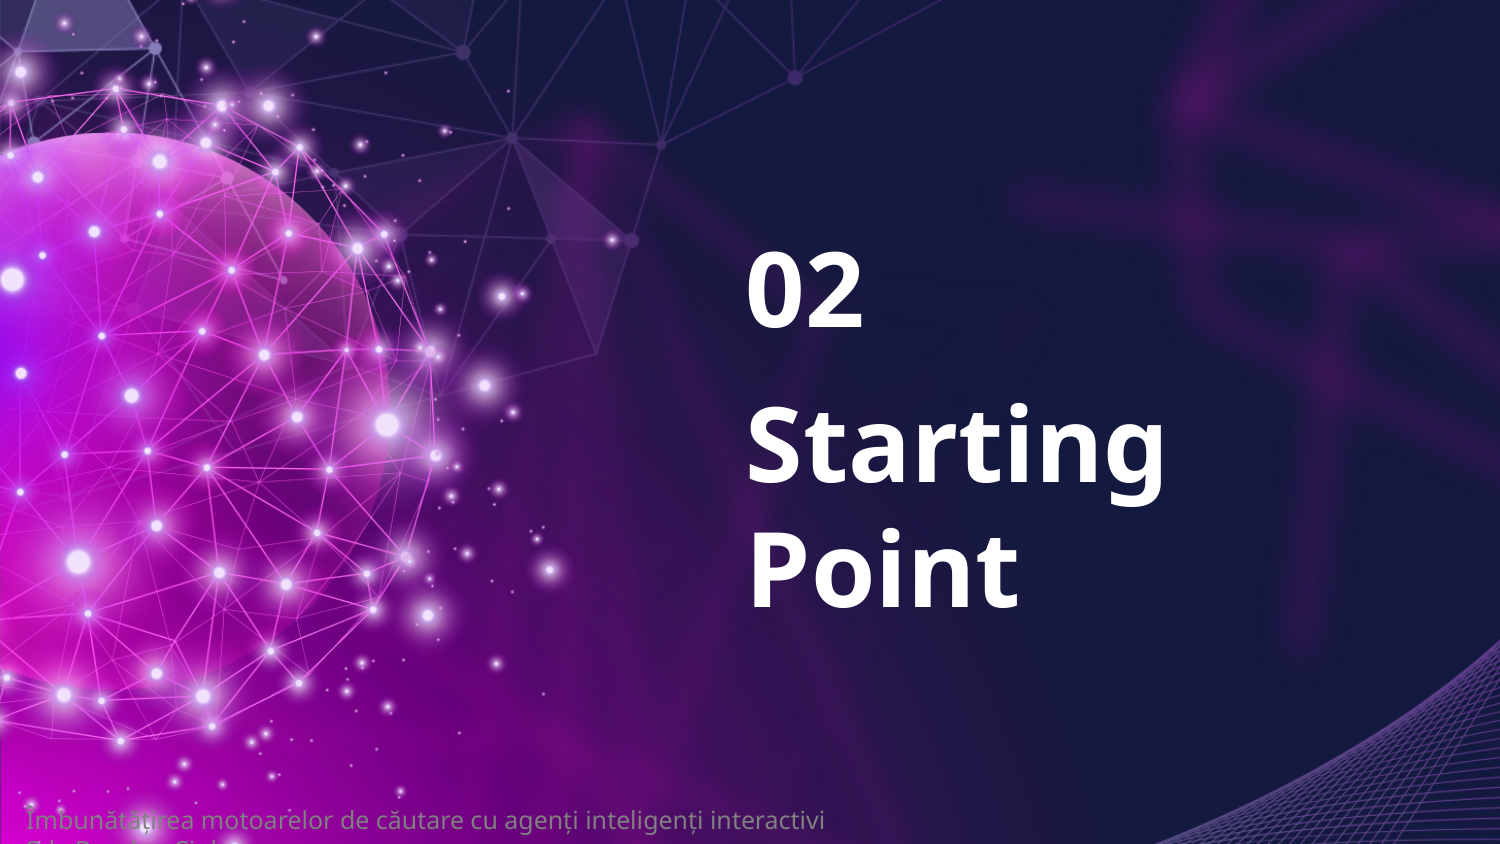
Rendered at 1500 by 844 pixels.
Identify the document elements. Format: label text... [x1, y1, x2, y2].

title Starting Point [730, 362, 1383, 656]
picture [0, 0, 1500, 844]
text_box Îmbunătățirea motoarelor de căutare cu agenți inteligenți interactivi Sd. Bogdan Cioba [726, 789, 1489, 844]
title 02 [730, 206, 1056, 363]
